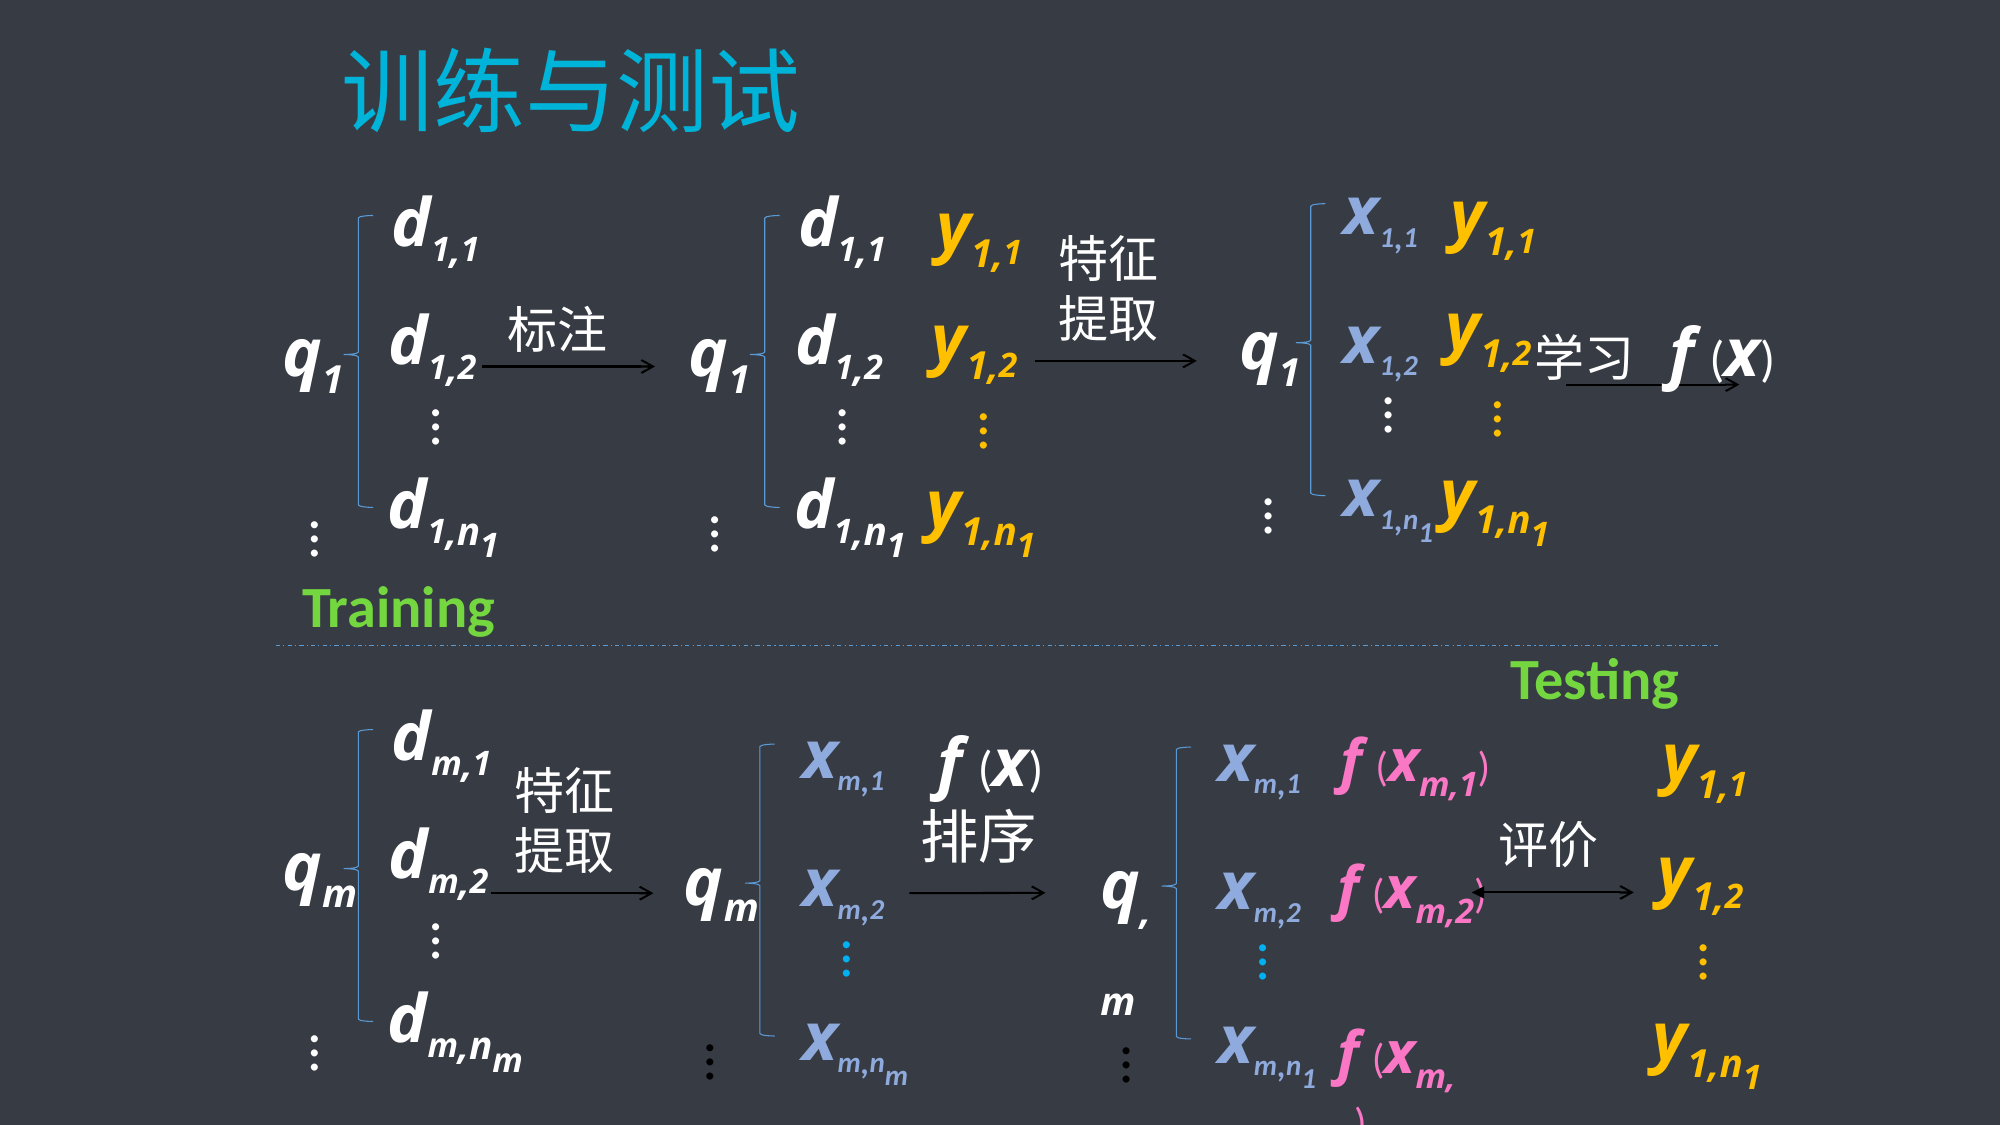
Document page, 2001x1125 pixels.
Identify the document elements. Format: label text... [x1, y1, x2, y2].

text_box Training [287, 592, 563, 645]
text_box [1634, 302, 1827, 399]
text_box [1085, 747, 1192, 1118]
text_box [575, 290, 674, 367]
text_box f (xm,1) [1402, 716, 1510, 811]
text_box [267, 172, 575, 592]
text_box Testing [1496, 633, 1772, 719]
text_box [1224, 160, 1634, 561]
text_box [1120, 219, 1248, 361]
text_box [669, 744, 776, 1115]
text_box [674, 172, 982, 587]
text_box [787, 704, 986, 1083]
title 训练与测试 [326, 19, 1677, 173]
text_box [1637, 707, 1836, 1083]
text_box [267, 686, 575, 1106]
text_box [911, 176, 1120, 551]
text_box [491, 752, 705, 894]
text_box 评价 [1484, 805, 1637, 881]
text_box f (xm,2) [1402, 842, 1507, 938]
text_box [1203, 707, 1402, 1086]
text_box f (xm, nm) [1307, 1008, 1507, 1125]
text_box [986, 712, 1116, 894]
